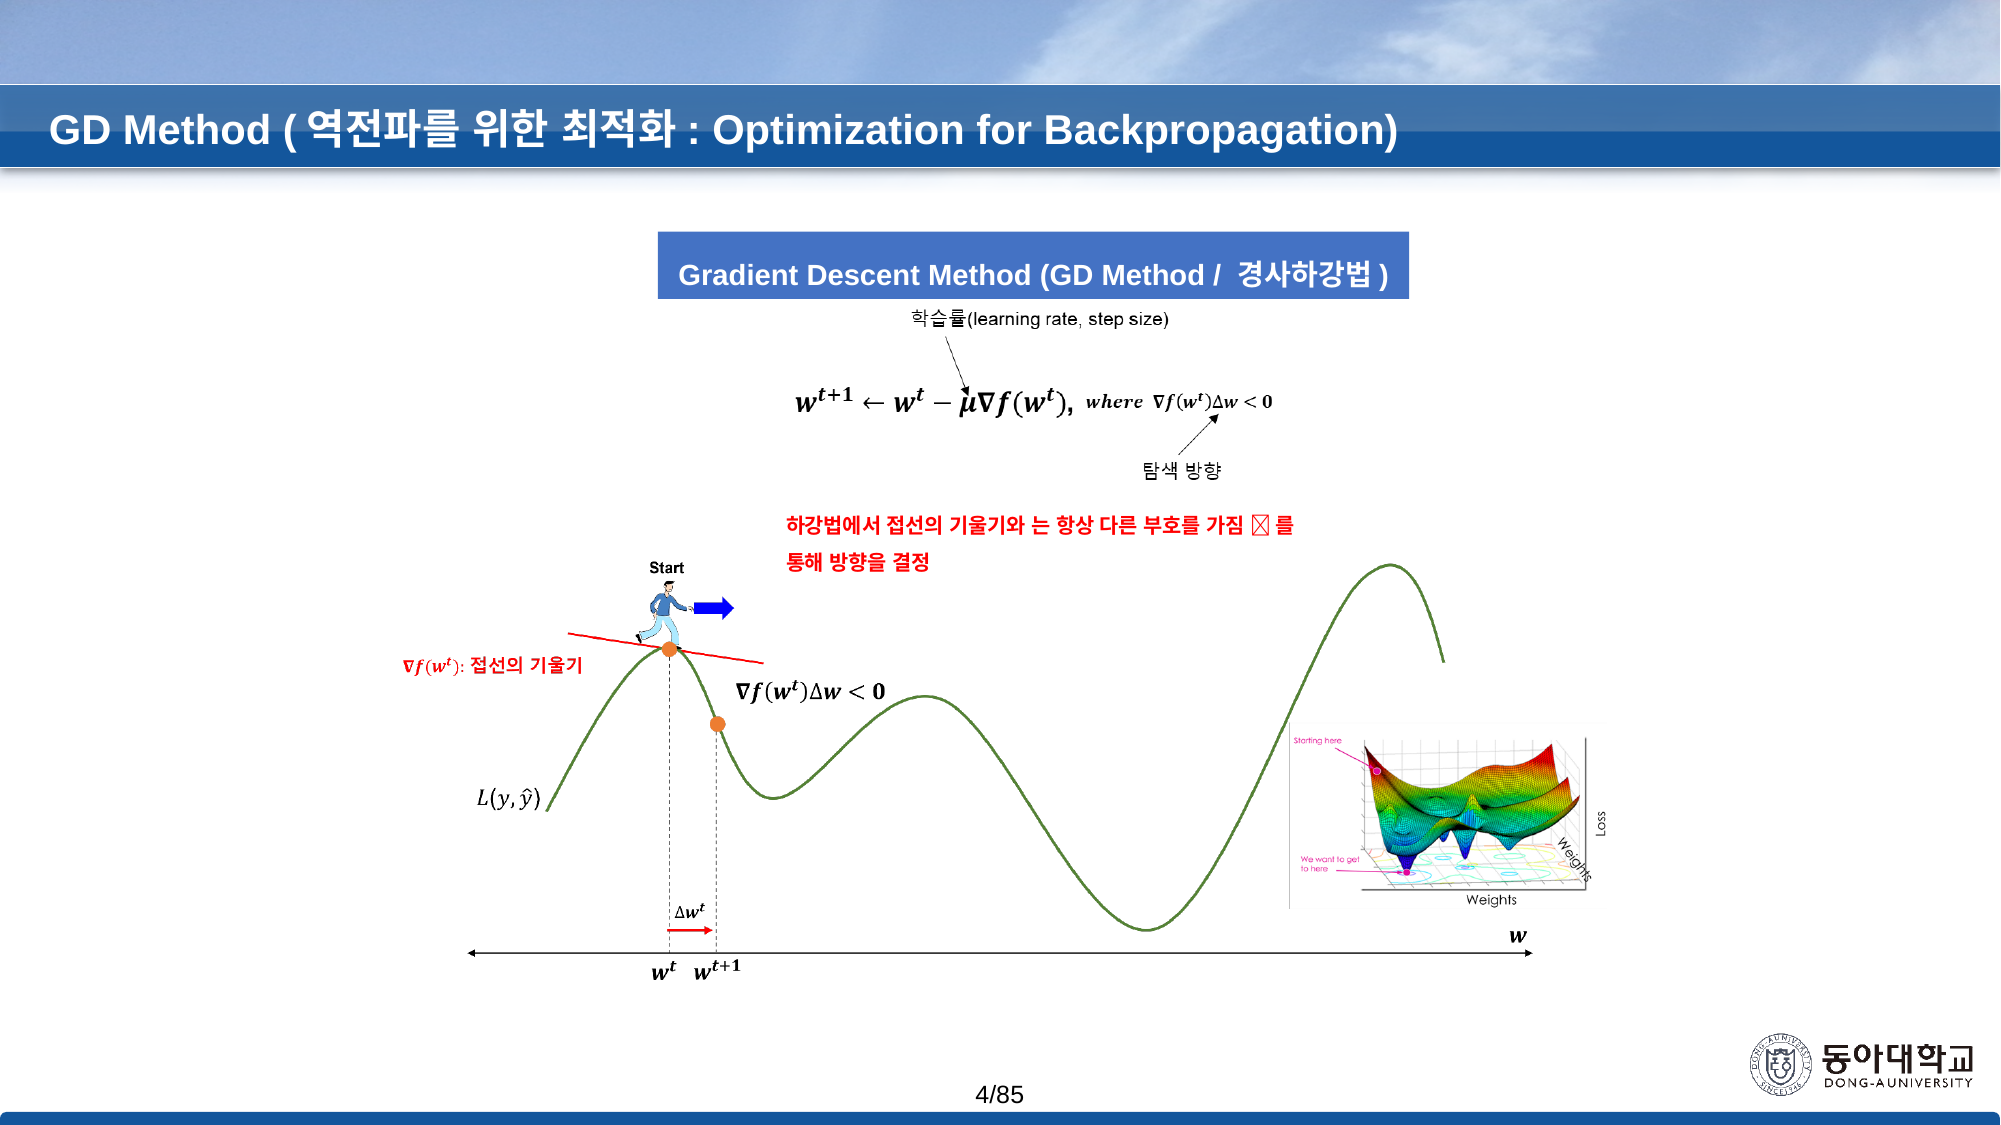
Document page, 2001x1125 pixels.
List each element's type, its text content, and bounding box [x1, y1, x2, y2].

text_box GD Method (역전파를 위한 최적화: Optimization for Backpropagation) [33, 95, 1426, 161]
text_box Gradient Descent Method (GD Method / 경사하강법) [657, 231, 1410, 299]
picture [1742, 1024, 1983, 1110]
picture [0, 85, 2000, 167]
picture [393, 553, 1607, 990]
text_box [771, 300, 1336, 553]
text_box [0, 0, 2000, 84]
